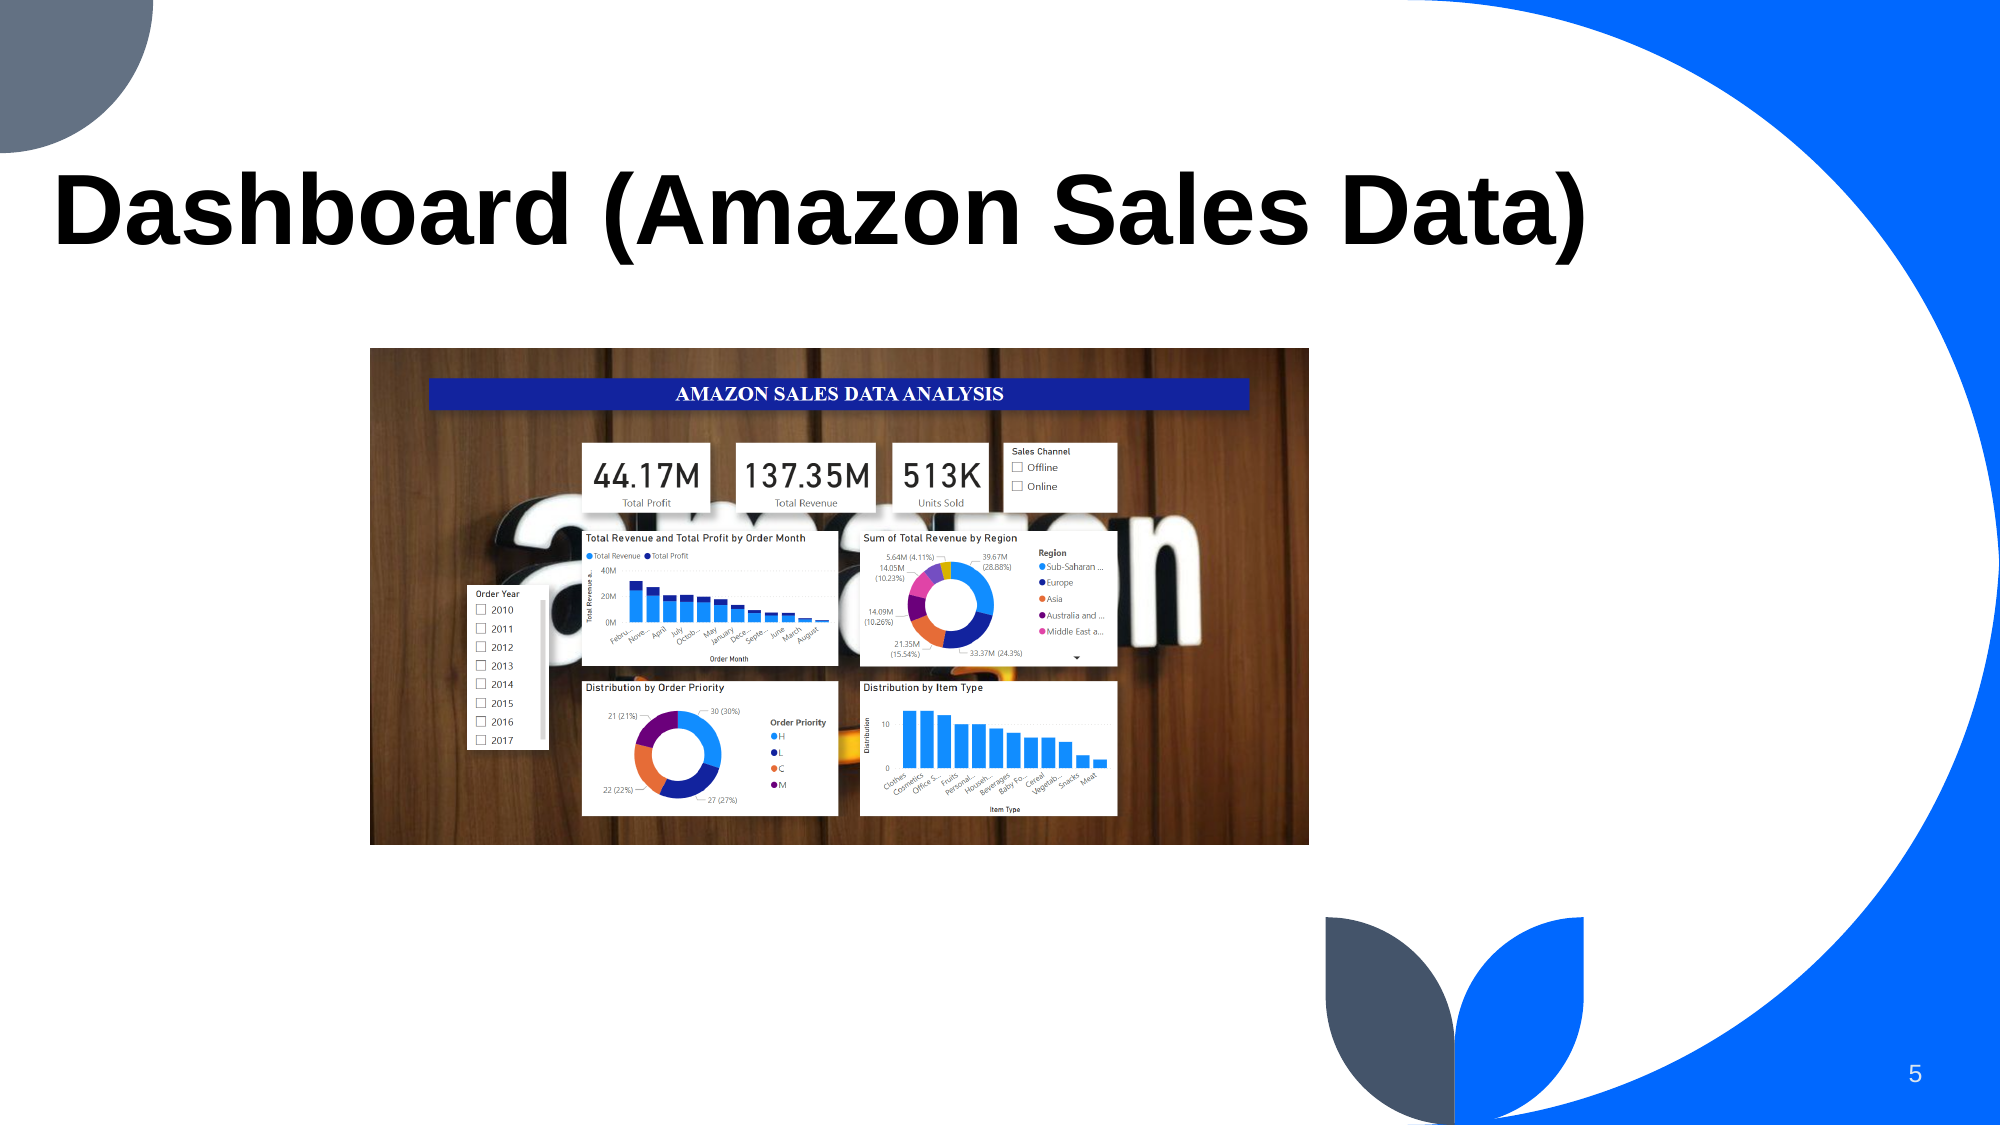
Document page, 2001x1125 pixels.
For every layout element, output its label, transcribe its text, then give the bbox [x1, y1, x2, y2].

picture [370, 348, 1309, 845]
slide_number ‹#› [1665, 1042, 1938, 1103]
title Dashboard (Amazon Sales Data) [37, 56, 1642, 274]
